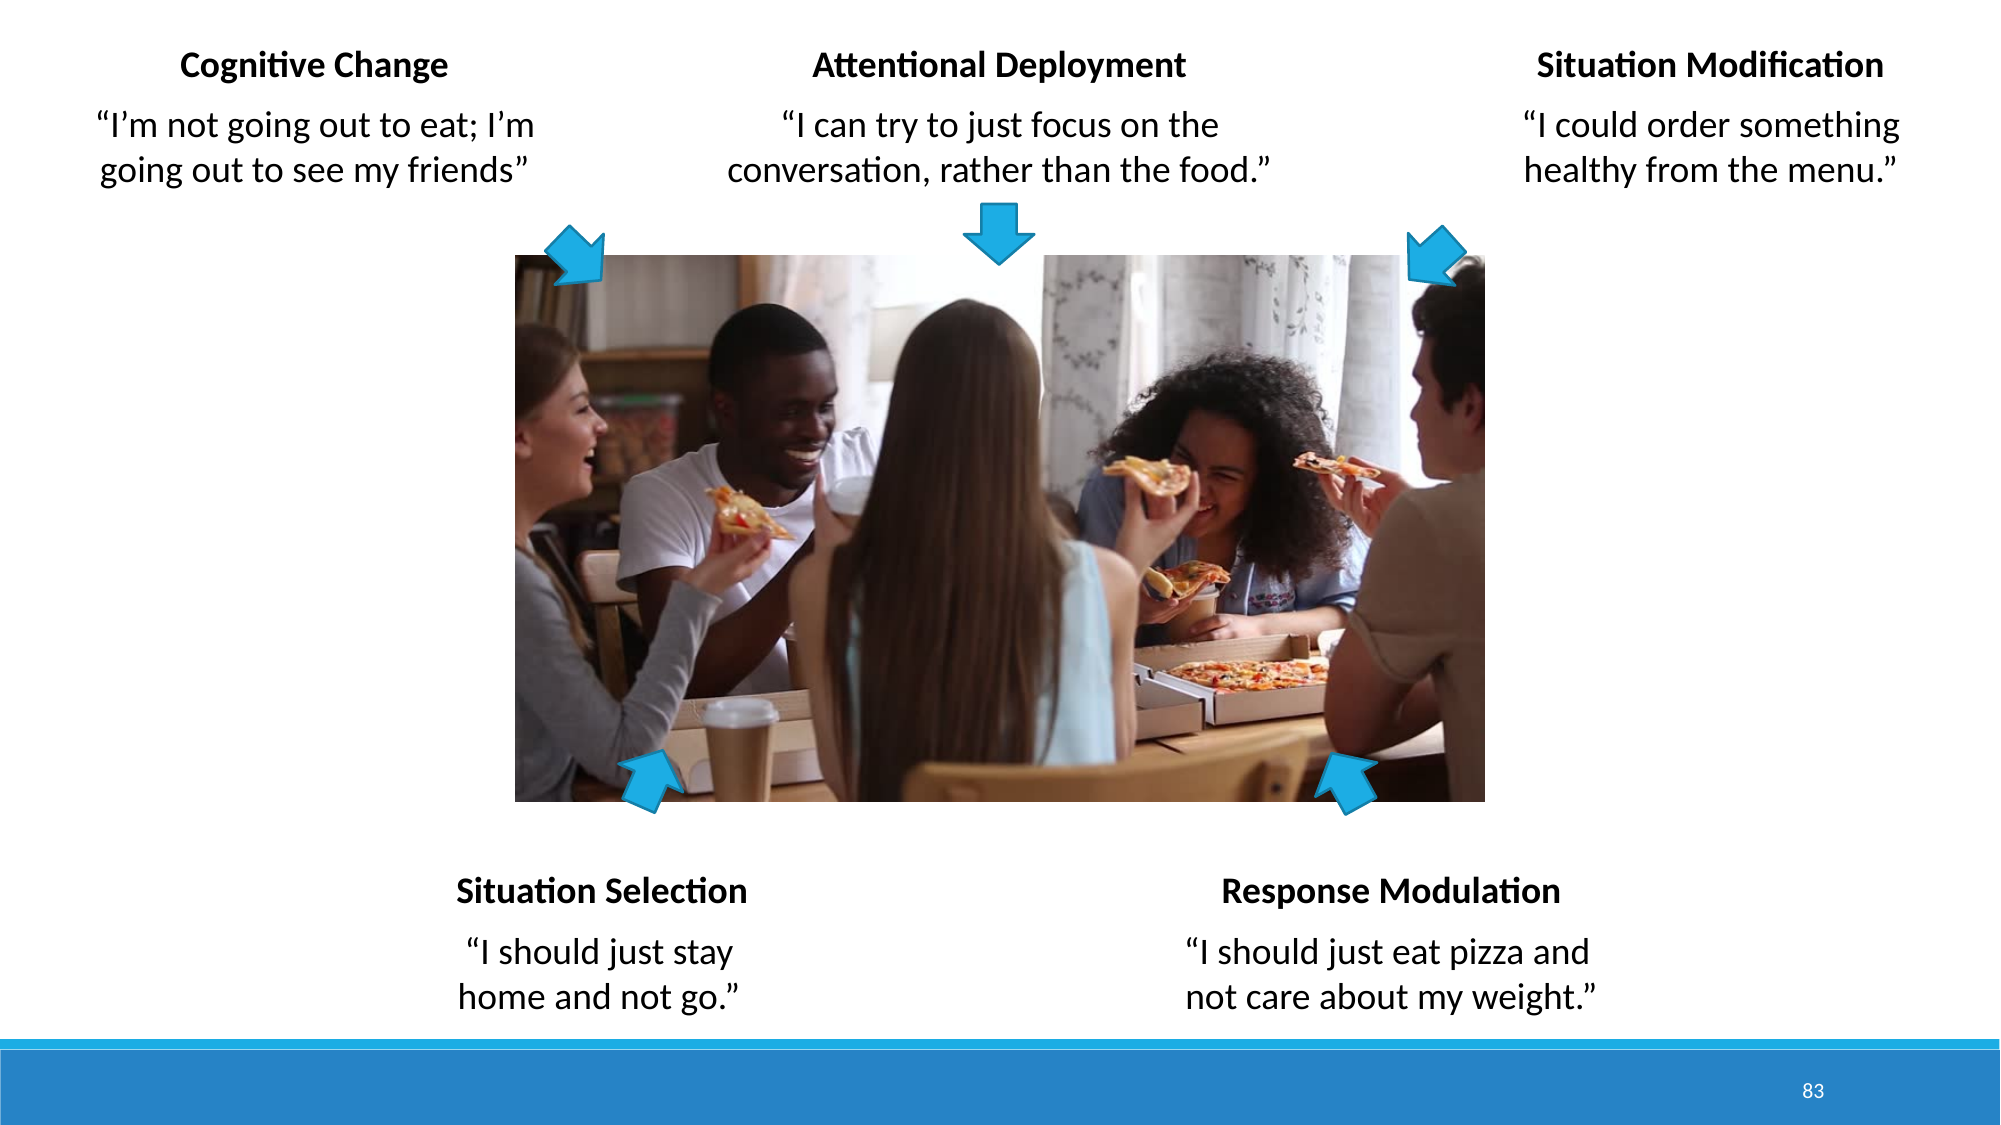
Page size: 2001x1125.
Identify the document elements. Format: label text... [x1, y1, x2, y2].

text_box Attentional Deployment [797, 32, 1203, 92]
text_box Cognitive Change [165, 32, 465, 92]
text_box “I’m not going out to eat; I’m going out to see my friends” [76, 92, 554, 198]
text_box [1406, 224, 1467, 252]
text_box Response Modulation [1206, 858, 1577, 918]
text_box “I should just stay home and not go.” [440, 919, 758, 1025]
text_box “I should just eat pizza and not care about my weight.” [1168, 919, 1615, 1025]
text_box [962, 202, 1036, 252]
text_box [1342, 812, 1353, 816]
text_box Situation Selection [441, 858, 764, 918]
text_box [544, 224, 605, 252]
slide_number 83 [1624, 1059, 1840, 1120]
text_box Situation Modification [1522, 33, 1900, 93]
text_box “I could order something healthy from the menu.” [1498, 92, 1924, 198]
picture [515, 255, 1485, 802]
text_box “I can try to just focus on the conversation, rather than the food.” [703, 92, 1297, 198]
